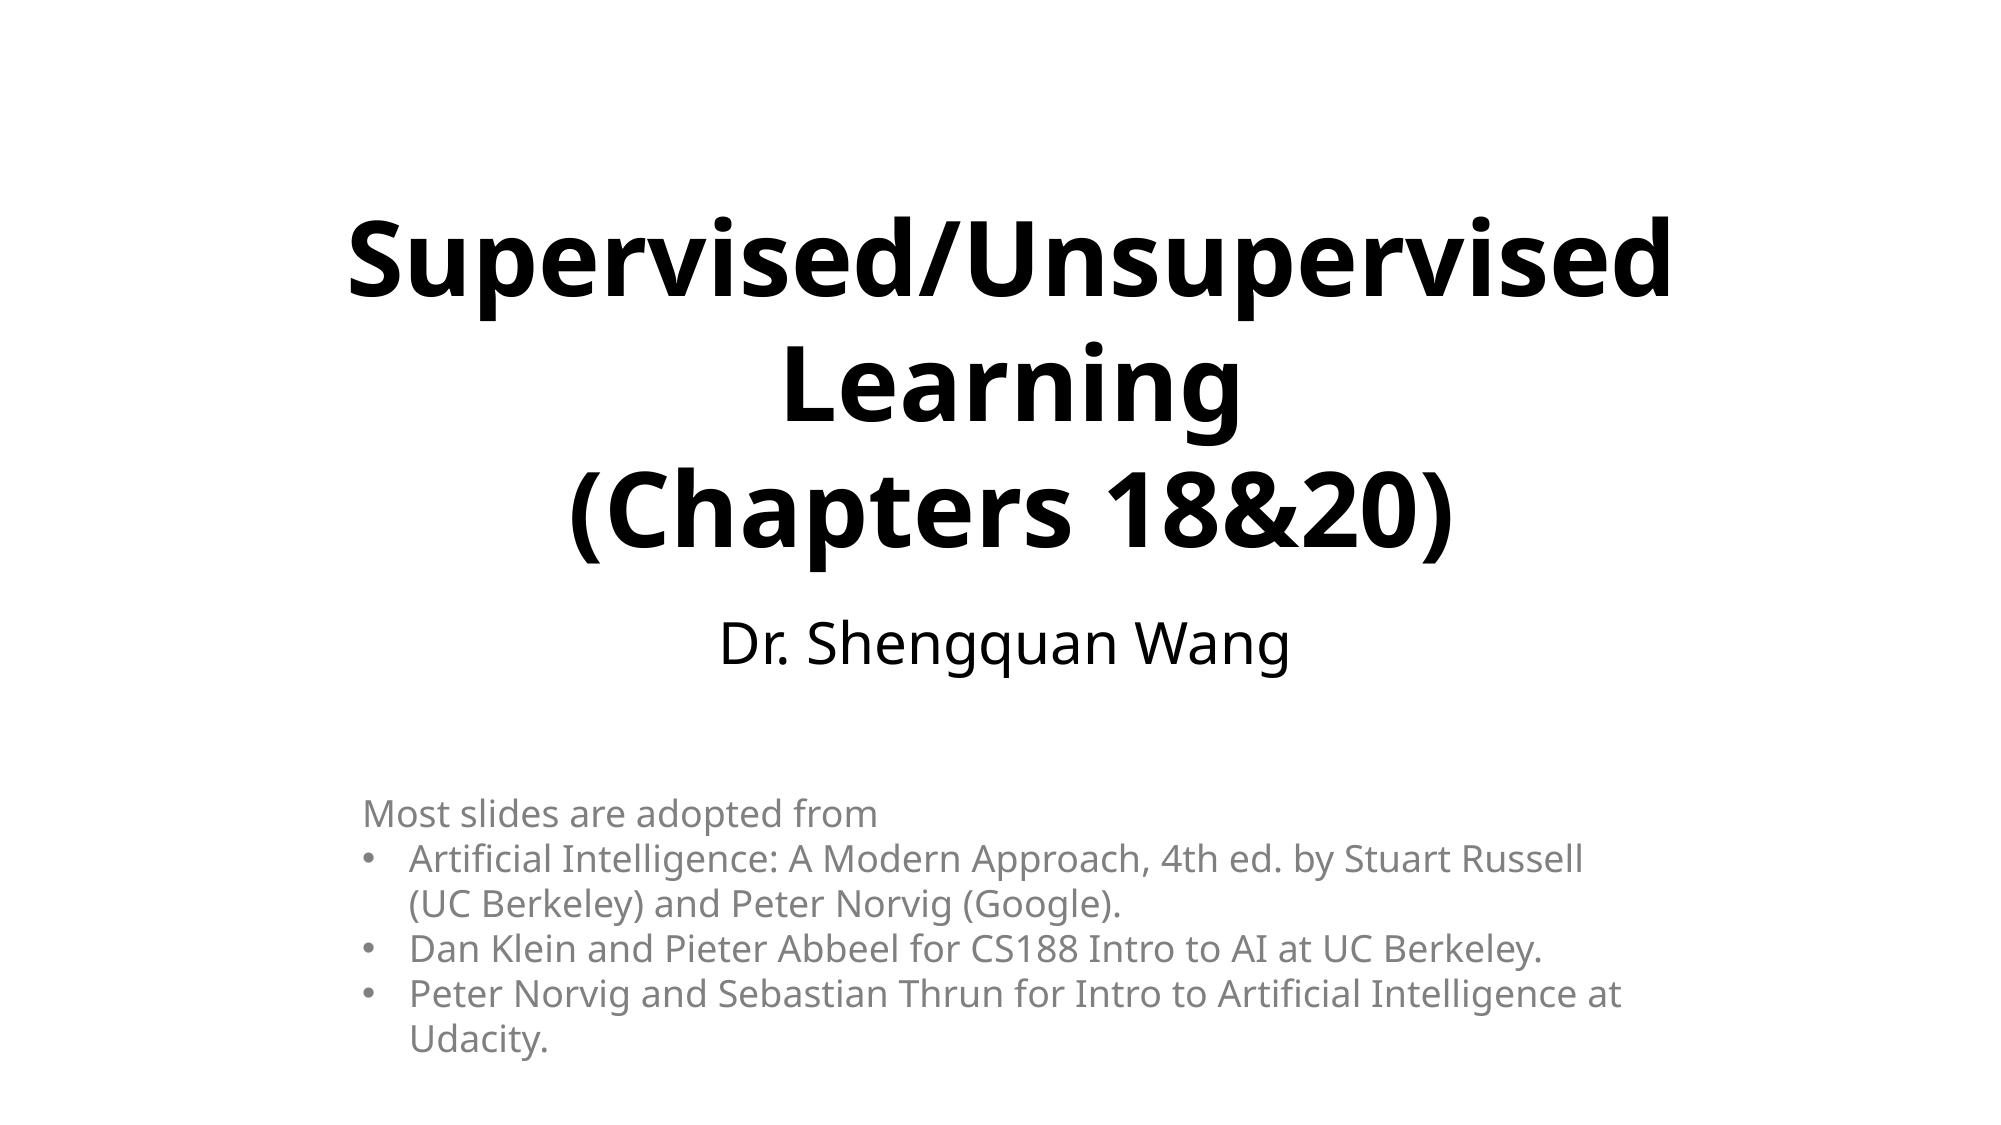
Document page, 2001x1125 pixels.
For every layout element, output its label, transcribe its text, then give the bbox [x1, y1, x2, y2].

subtitle Dr. Shengquan Wang [133, 590, 1884, 975]
text_box Most slides are adopted from Artificial Intelligence: A Modern Approach, 4th ed. by Stuart Russell (UC Berkeley) and Peter Norvig (Google). Dan Klein and Pieter Abbeel for CS188 Intro to AI at UC Berkeley. Peter Norvig and Sebastian Thrun for Intro to Artificial Intelligence at Udacity. [347, 782, 1670, 1068]
title Supervised/Unsupervised Learning (Chapters 18&20) [133, 184, 1884, 576]
